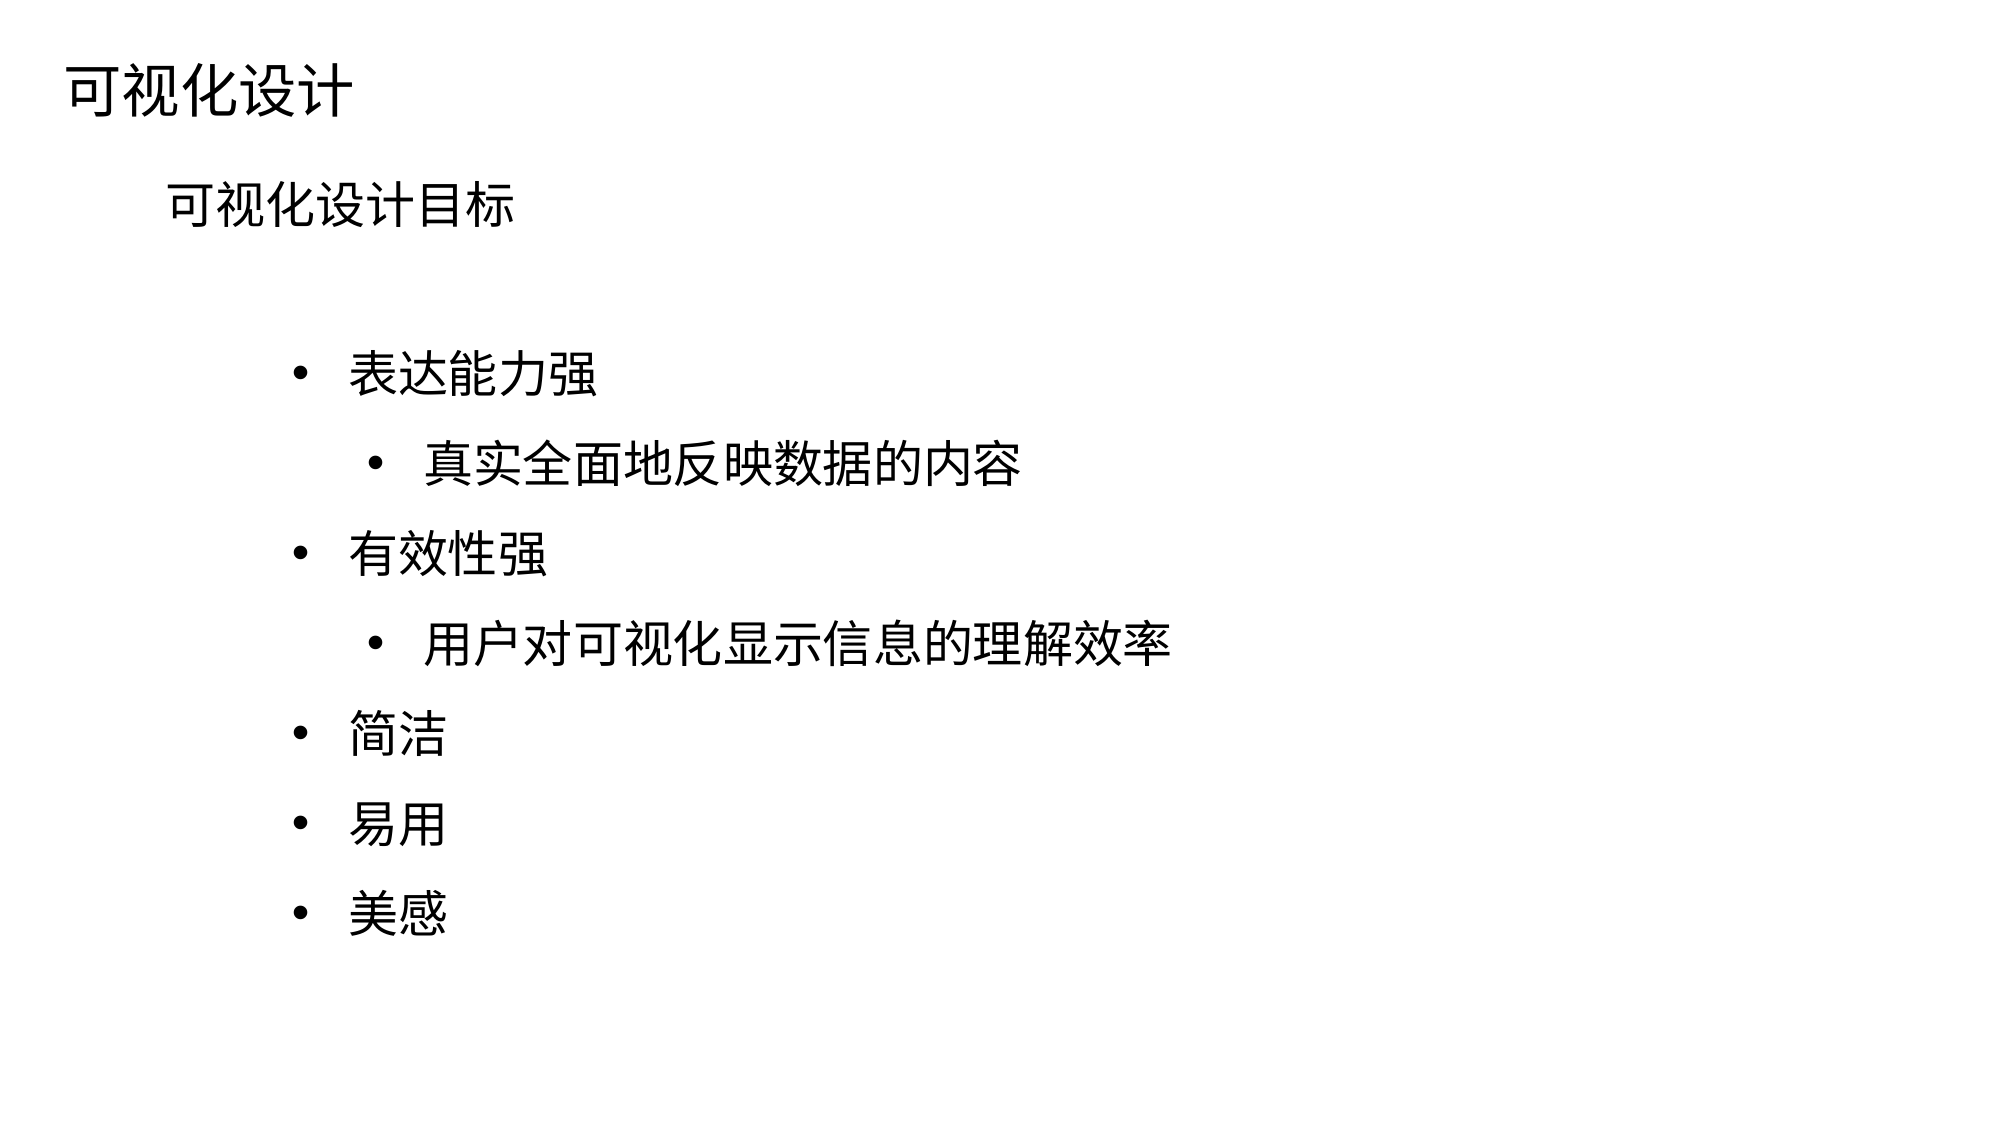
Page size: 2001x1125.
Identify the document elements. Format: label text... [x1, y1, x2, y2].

text_box 表达能力强 真实全面地反映数据的内容 有效性强 用户对可视化显示信息的理解效率 简洁 易用 美感 [277, 305, 1189, 1040]
text_box 可视化设计 [48, 46, 370, 132]
text_box 可视化设计目标 [150, 165, 531, 241]
